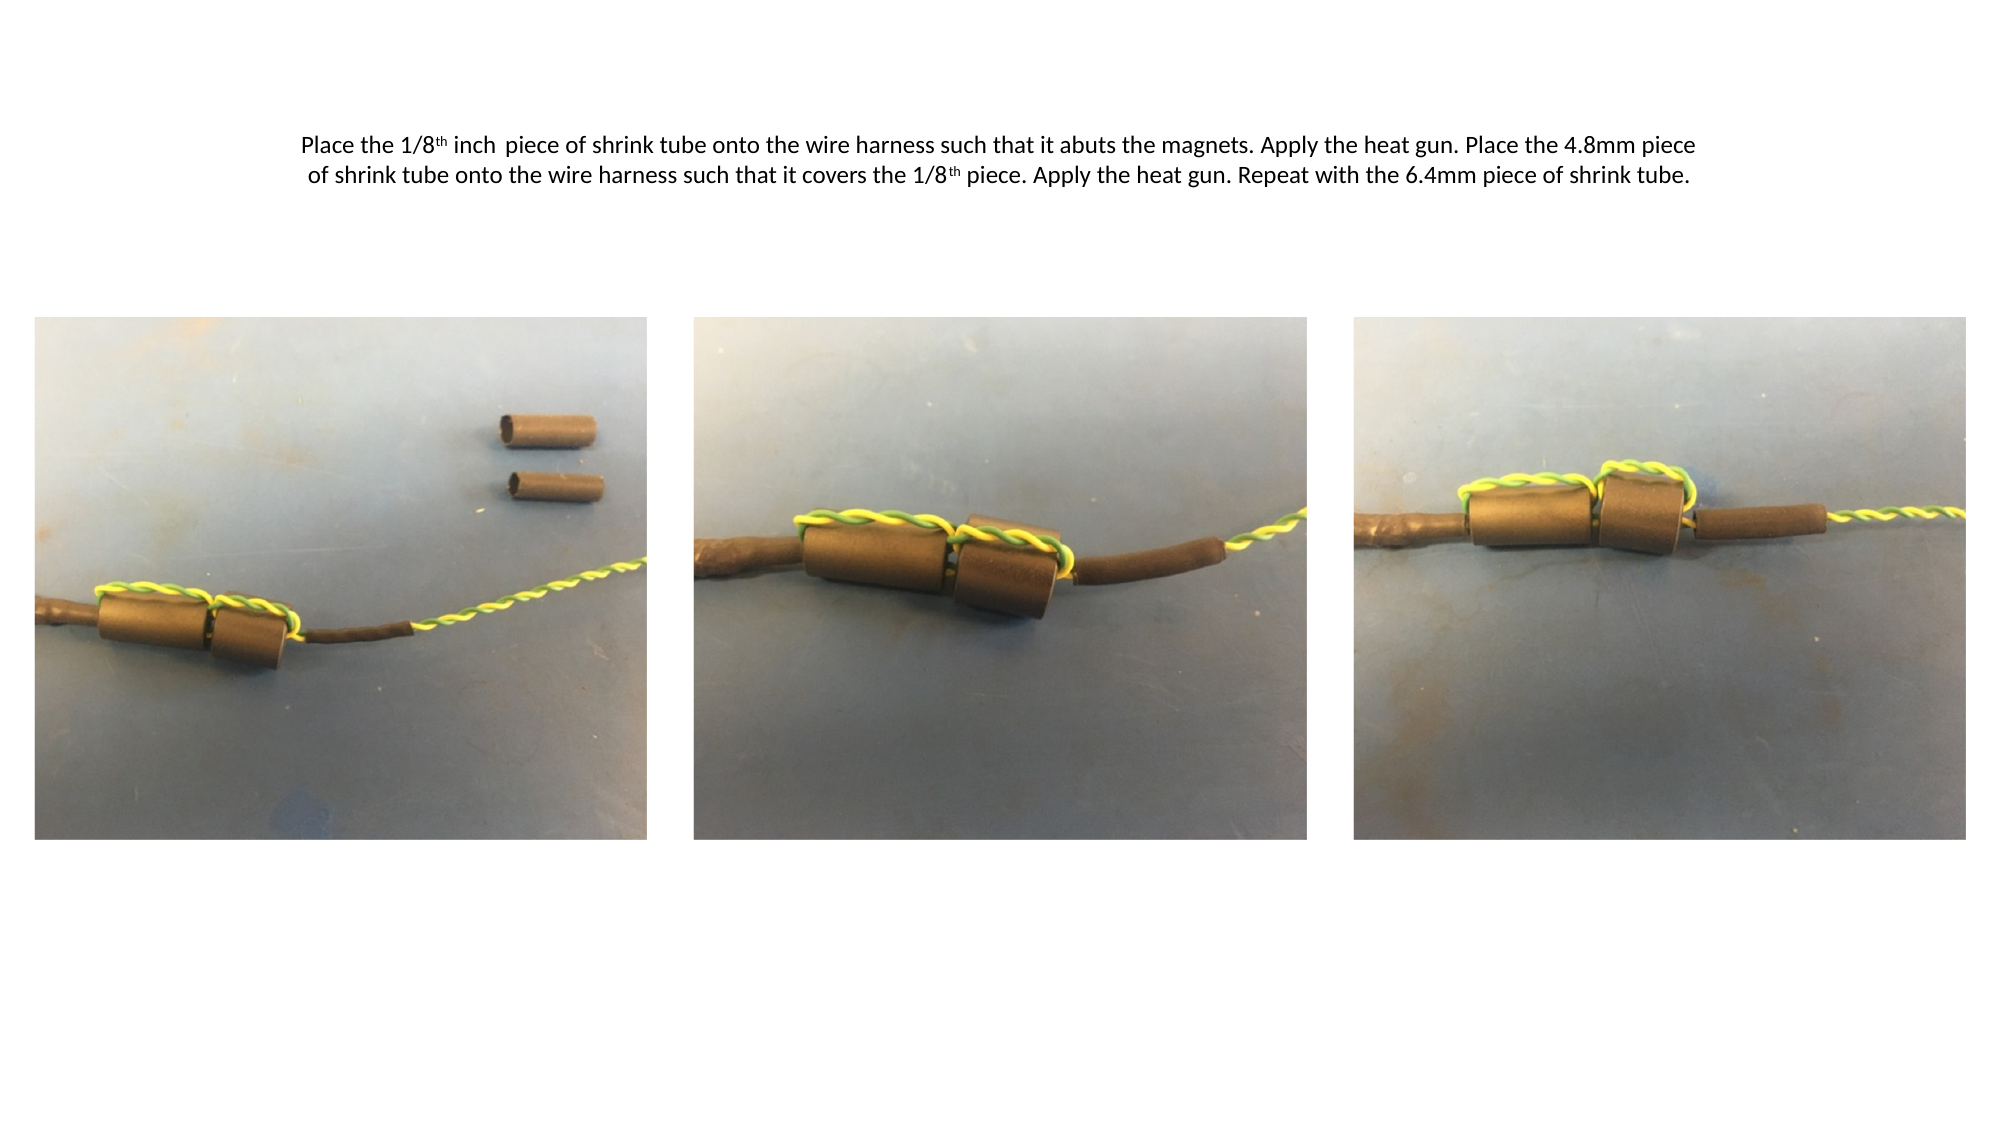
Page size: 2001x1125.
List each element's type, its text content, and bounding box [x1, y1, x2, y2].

text_box Place the 1/8th inch piece of shrink tube onto the wire harness such that it abuts the magnets. Apply the heat gun. Place the 4.8mm piece of shrink tube onto the wire harness such that it covers the 1/8th piece. Apply the heat gun. Repeat with the 6.4mm piece of shrink tube. [281, 121, 1718, 227]
picture [694, 271, 1306, 884]
picture [1354, 271, 1965, 884]
picture [35, 271, 646, 884]
